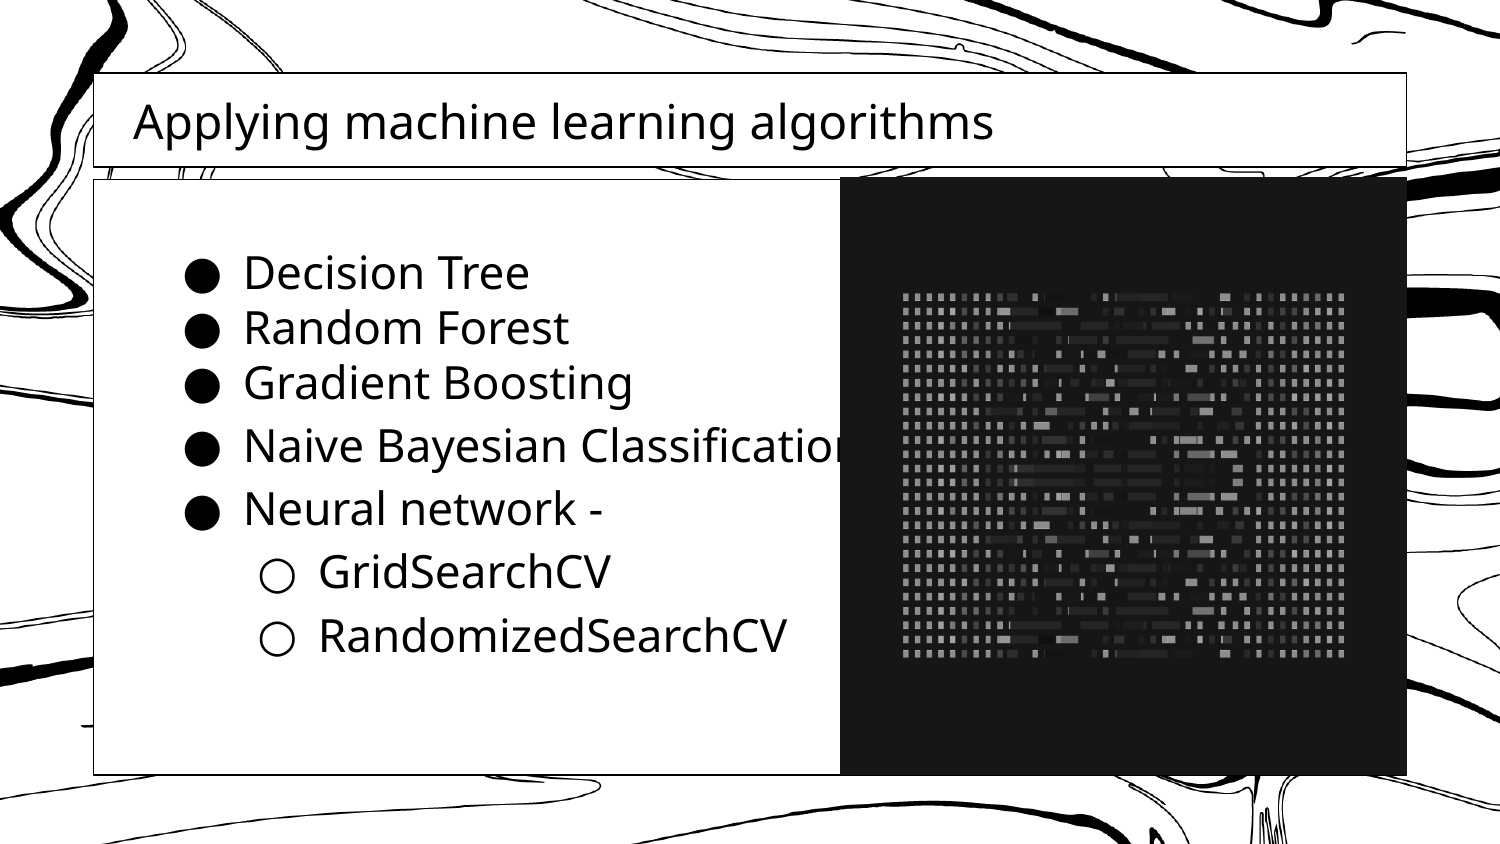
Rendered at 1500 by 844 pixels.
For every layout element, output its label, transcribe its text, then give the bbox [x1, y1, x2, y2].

title Applying machine learning algorithms [118, 72, 1382, 167]
text_box Decision Tree Random Forest Gradient Boosting Naive Bayesian Classification Neural network - GridSearchCV RandomizedSearchCV [152, 228, 835, 677]
picture [0, 0, 1500, 844]
